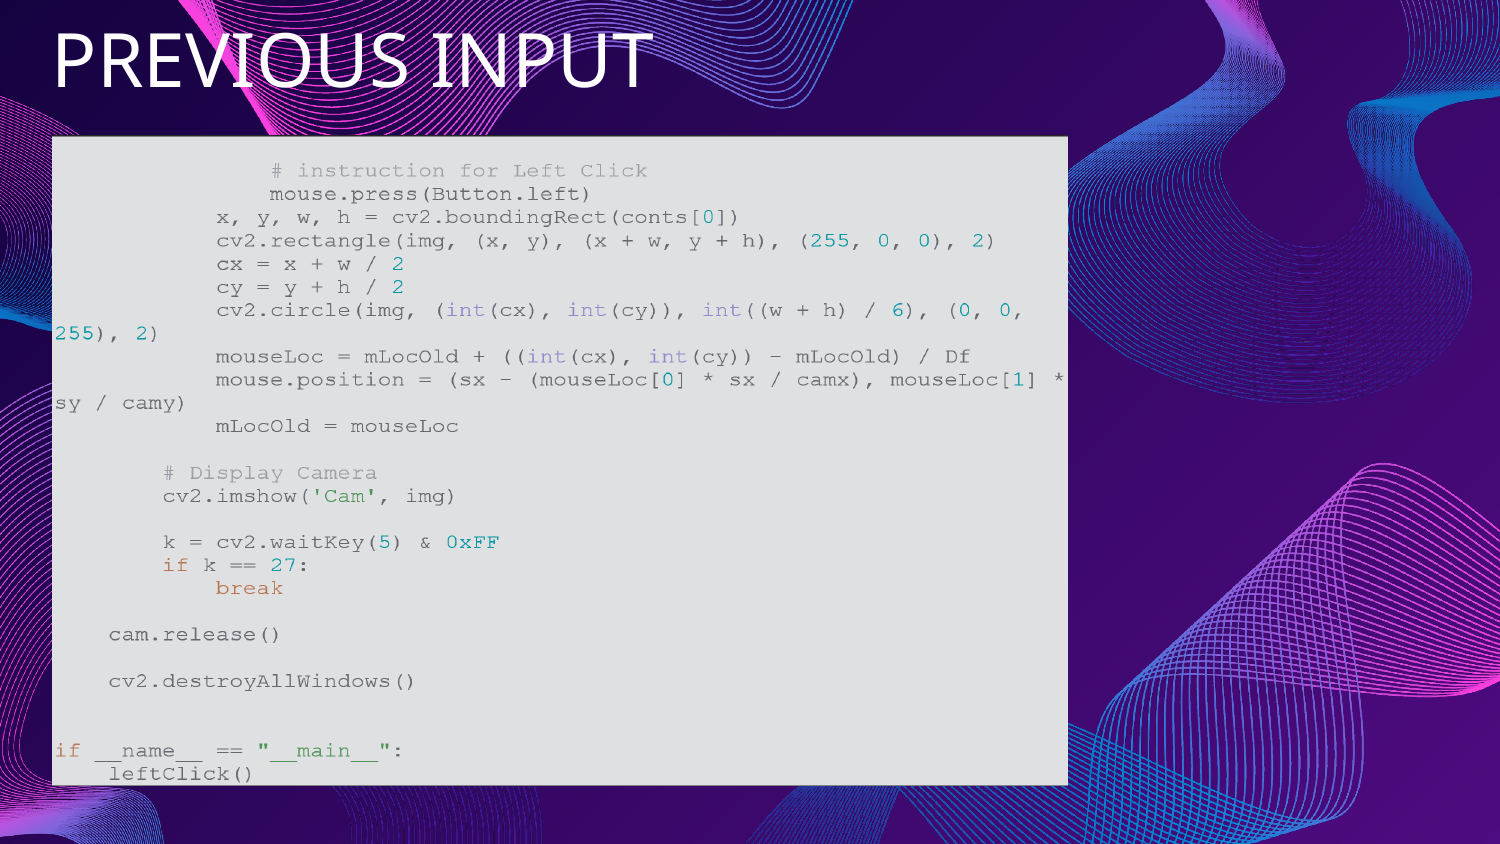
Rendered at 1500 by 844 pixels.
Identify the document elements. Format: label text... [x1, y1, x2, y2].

picture [0, 0, 1500, 844]
title PREVIOUS INPUT [36, 0, 997, 115]
